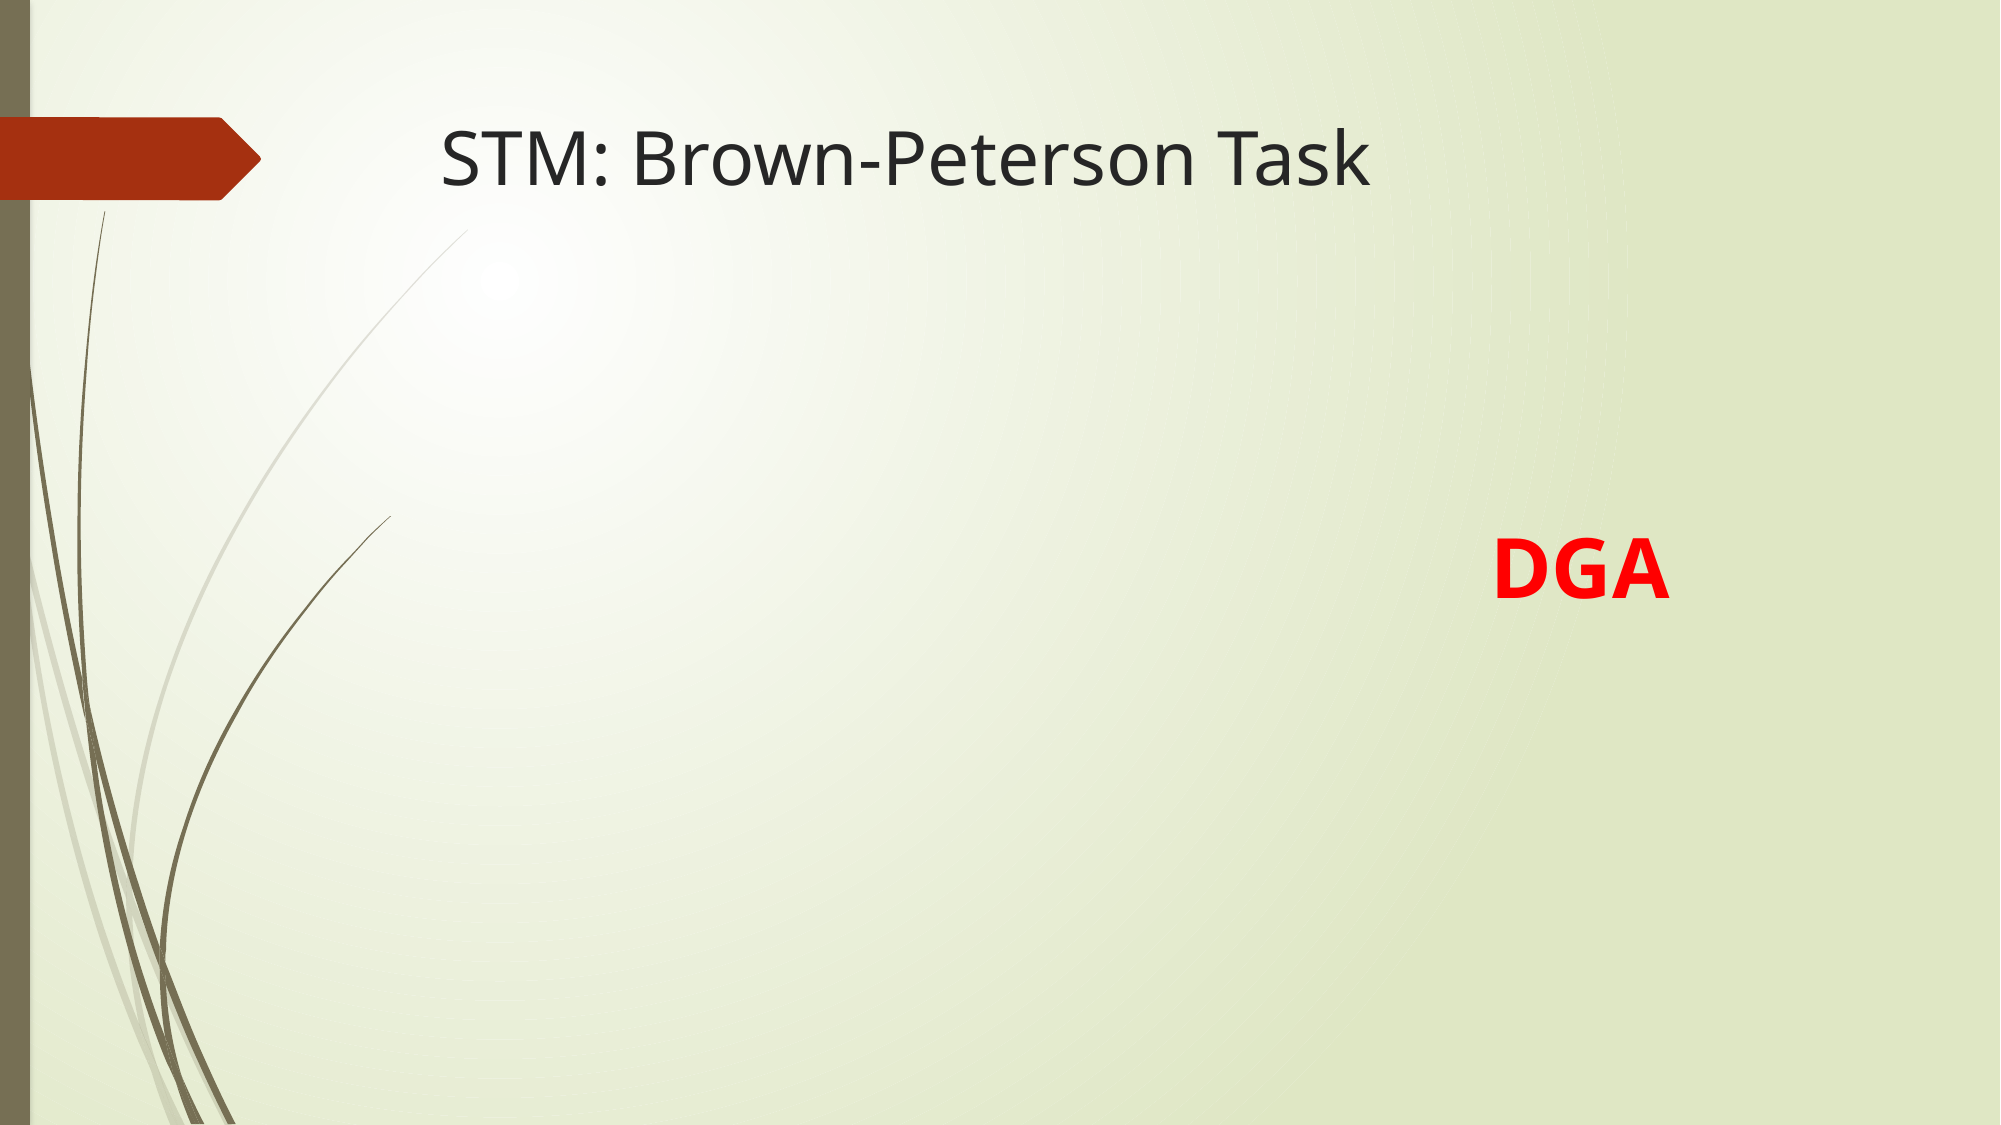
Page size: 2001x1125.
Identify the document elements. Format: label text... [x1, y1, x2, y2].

list DGA [425, 265, 1928, 1071]
title STM: Brown-Peterson Task [425, 102, 1888, 265]
